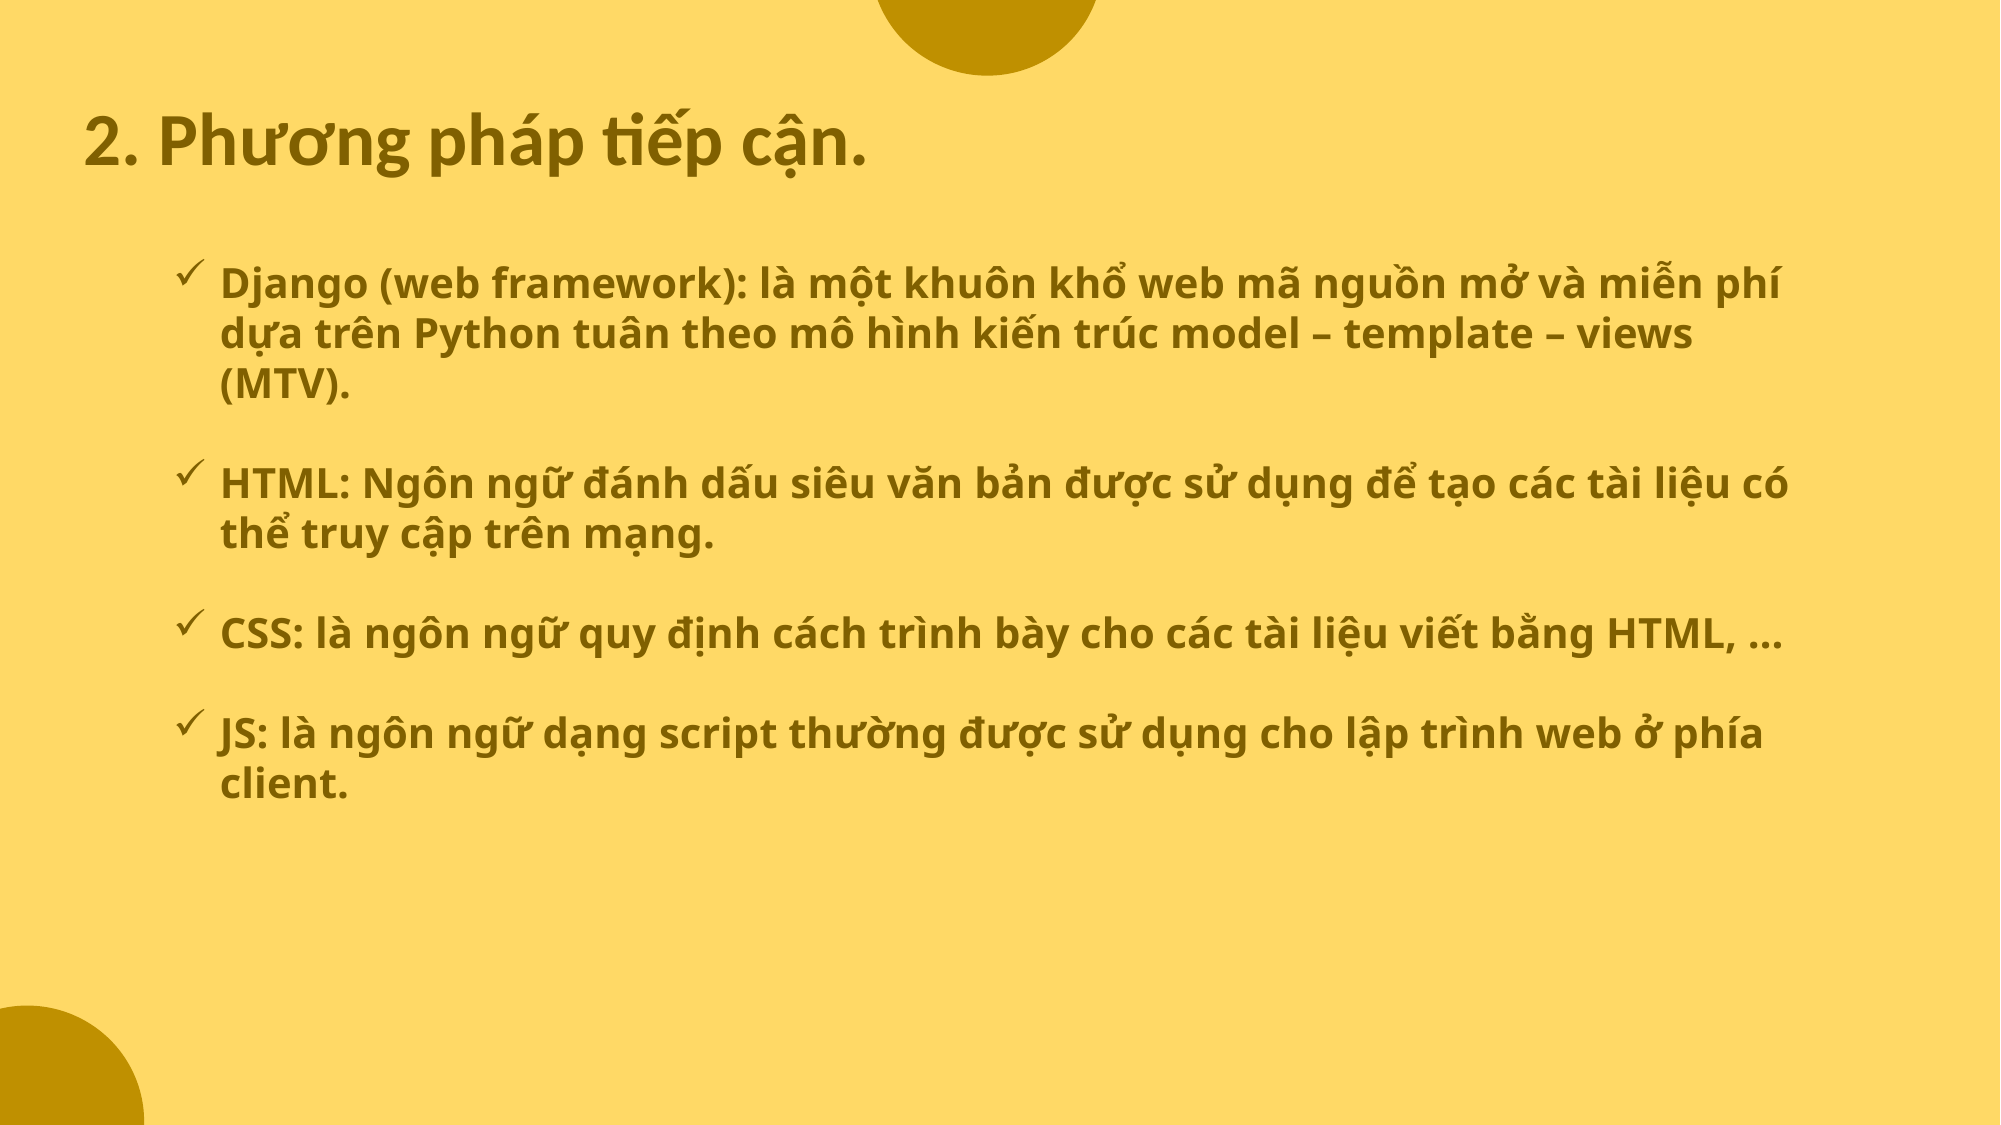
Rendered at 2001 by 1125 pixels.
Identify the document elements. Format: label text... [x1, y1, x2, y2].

text_box Django (web framework): là một khuôn khổ web mã nguồn mở và miễn phí dựa trên Python tuân theo mô hình kiến trúc model – template – views (MTV). HTML: Ngôn ngữ đánh dấu siêu văn bản được sử dụng để tạo các tài liệu có thể truy cập trên mạng. CSS: là ngôn ngữ quy định cách trình bày cho các tài liệu viết bằng HTML, … JS: là ngôn ngữ dạng script thường được sử dụng cho lập trình web ở phía client. [158, 249, 1815, 815]
text_box NỘI DUNG 1 [825, 23, 1211, 111]
text_box 2. Phương pháp tiếp cận. [28, 83, 926, 189]
text_box [0, 1004, 146, 1125]
text_box [876, 0, 1097, 77]
